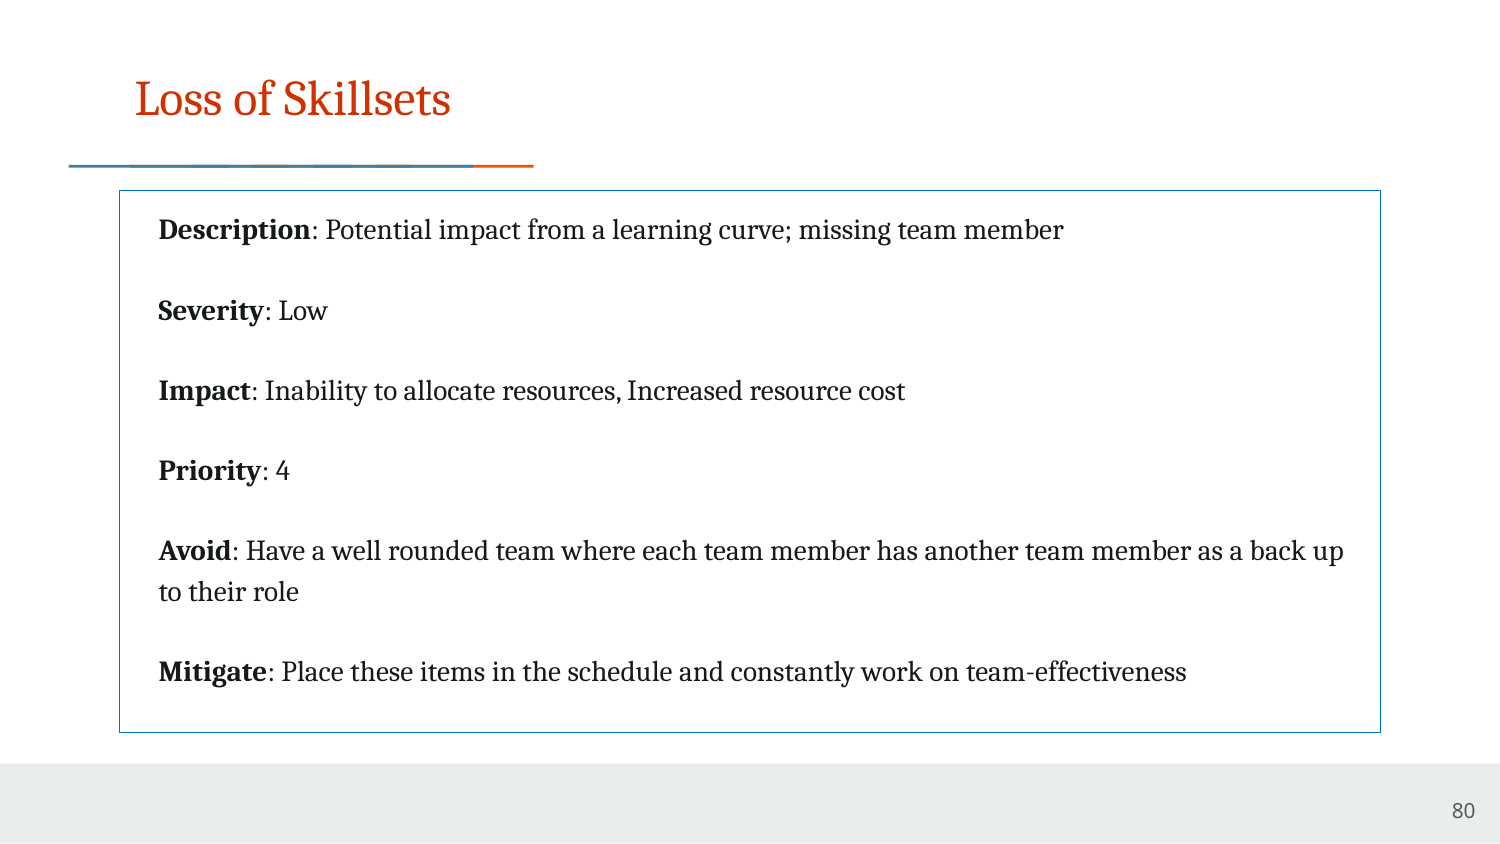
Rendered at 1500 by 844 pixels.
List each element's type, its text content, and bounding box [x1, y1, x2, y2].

slide_number 80 [1400, 779, 1491, 844]
list Description: Potential impact from a learning curve; missing team member Severity: Low Impact: Inability to allocate resources, Increased resource cost Priority: 4 Avoid: Have a well rounded team where each team member has another team member as a back up to their role Mitigate: Place these items in the schedule and constantly work on team-effectiveness [119, 190, 1381, 733]
title Loss of Skillsets [119, 50, 1381, 155]
